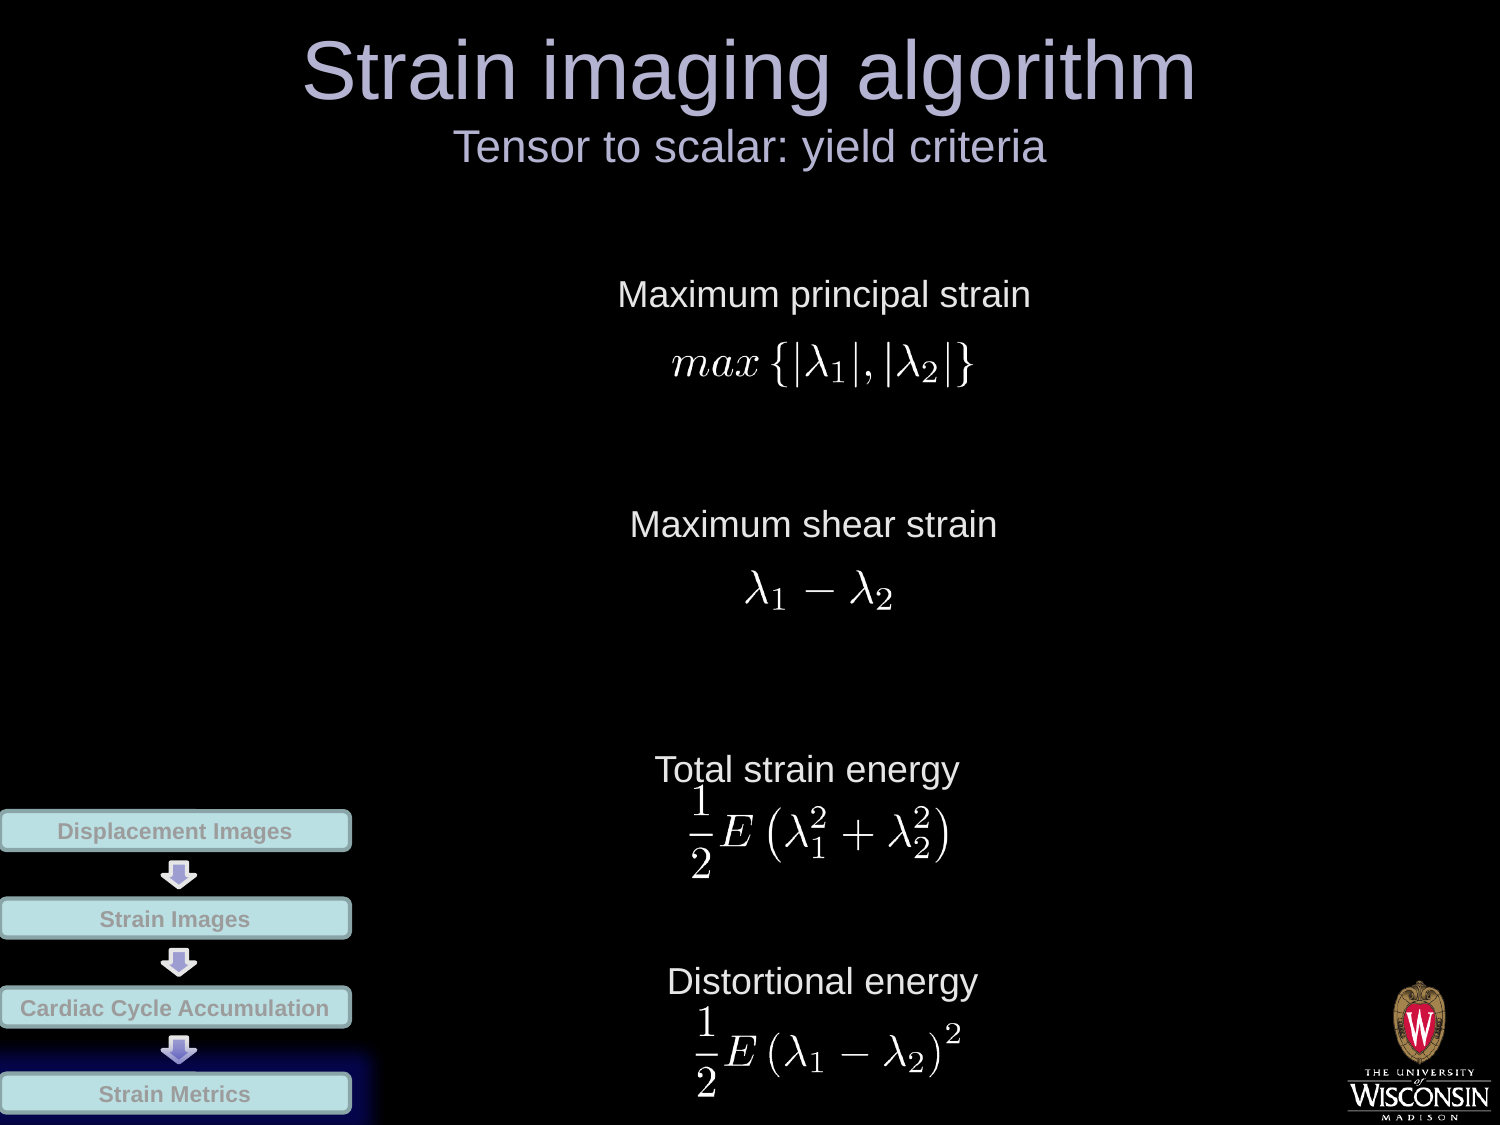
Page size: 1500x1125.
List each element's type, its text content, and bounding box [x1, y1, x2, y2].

text_box Strain imaging algorithm Tensor to scalar: yield criteria [74, 0, 1425, 188]
text_box [168, 1035, 190, 1041]
picture [687, 999, 971, 1106]
picture [732, 561, 901, 618]
text_box Strain Images [0, 896, 353, 940]
text_box Total strain energy [639, 737, 975, 798]
text_box [160, 947, 198, 977]
text_box [160, 860, 198, 890]
text_box Distortional energy [652, 949, 994, 1010]
picture [662, 331, 993, 396]
text_box Displacement Images [0, 808, 353, 853]
picture [677, 777, 963, 888]
picture [1337, 976, 1500, 1125]
text_box Maximum shear strain [614, 492, 1013, 553]
text_box Cardiac Cycle Accumulation [0, 985, 353, 1029]
text_box Strain Metrics [0, 1071, 353, 1115]
text_box Maximum principal strain [602, 262, 1047, 323]
